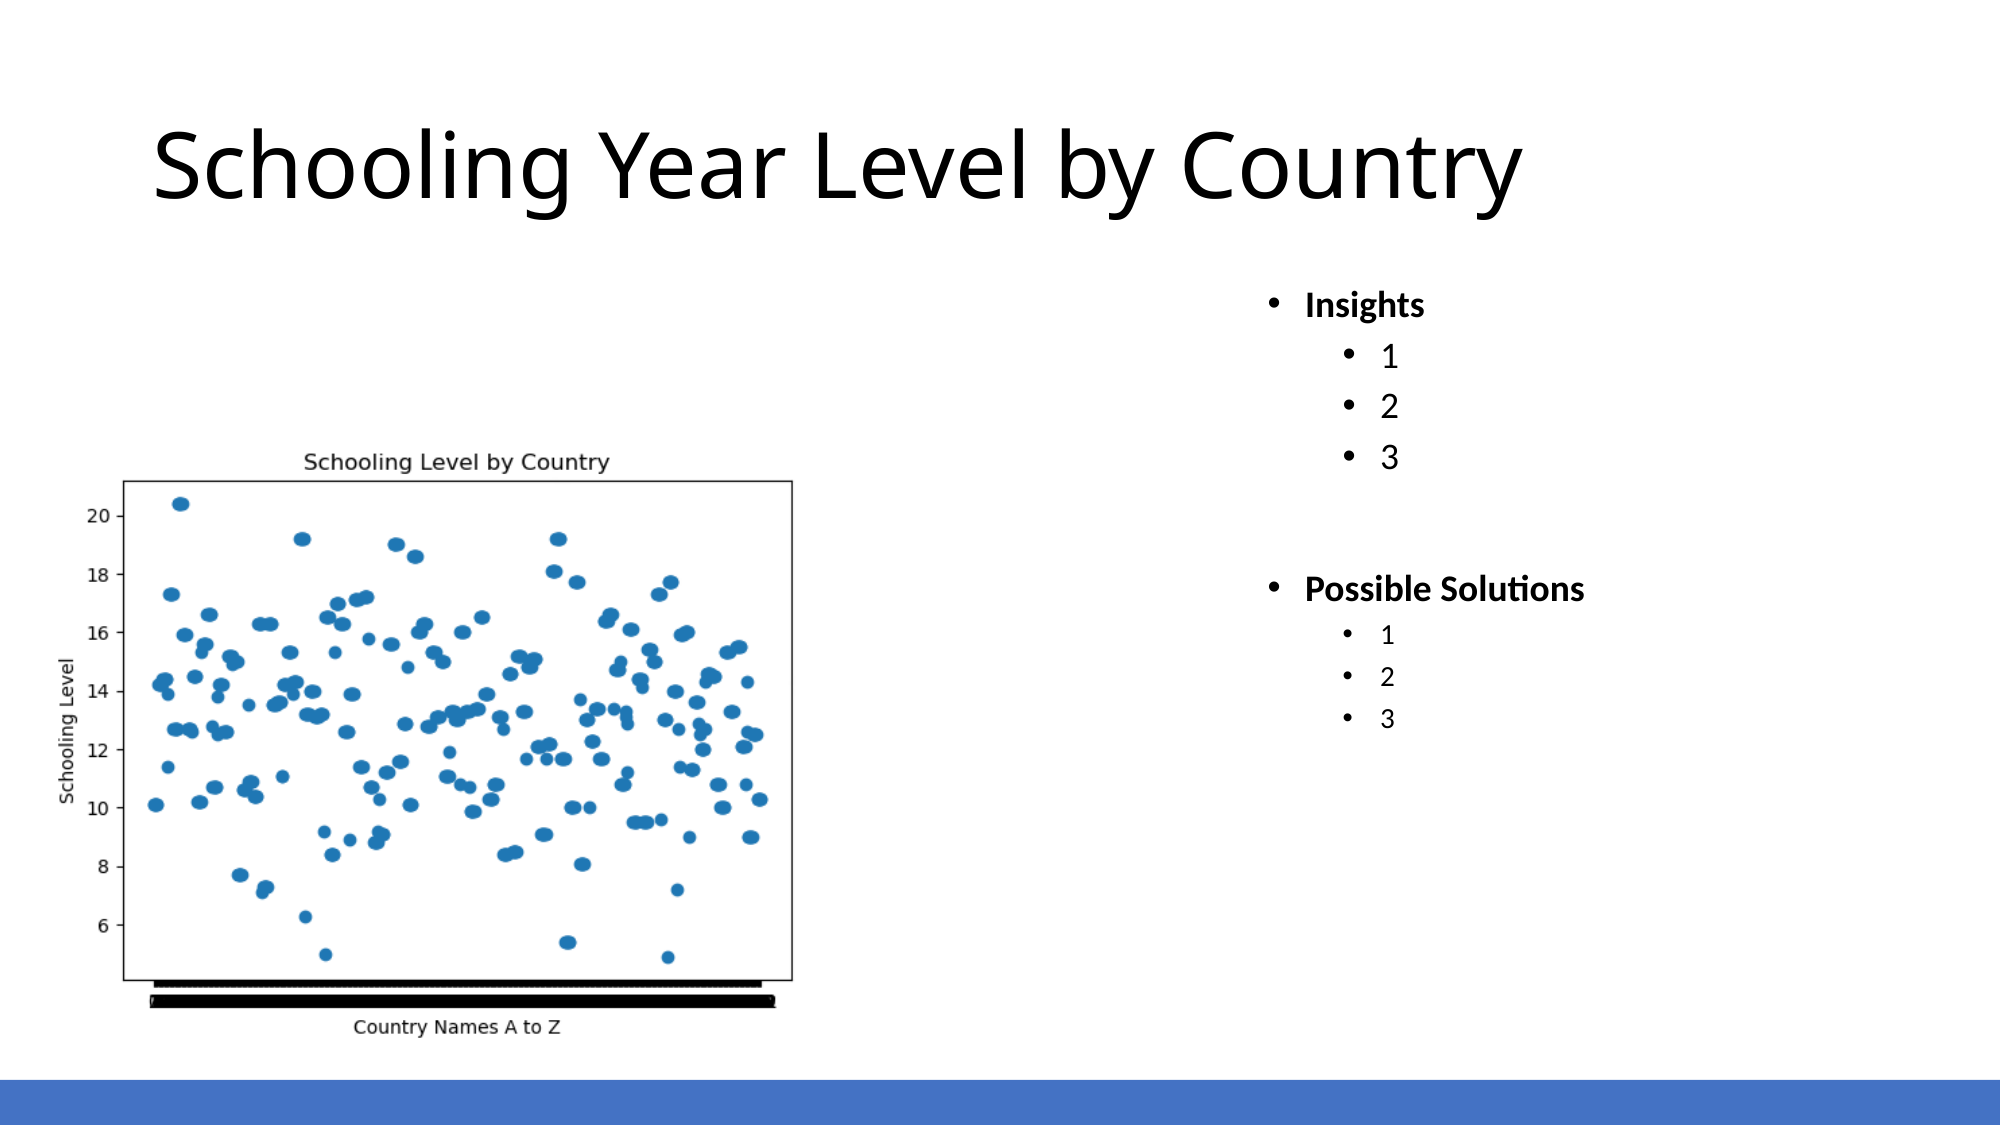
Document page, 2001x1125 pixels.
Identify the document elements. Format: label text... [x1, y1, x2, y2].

list Insights 1 2 3 Possible Solutions 1 2 3 [1252, 277, 1863, 1016]
title Schooling Year Level by Country [137, 59, 1863, 278]
picture [49, 443, 801, 1046]
